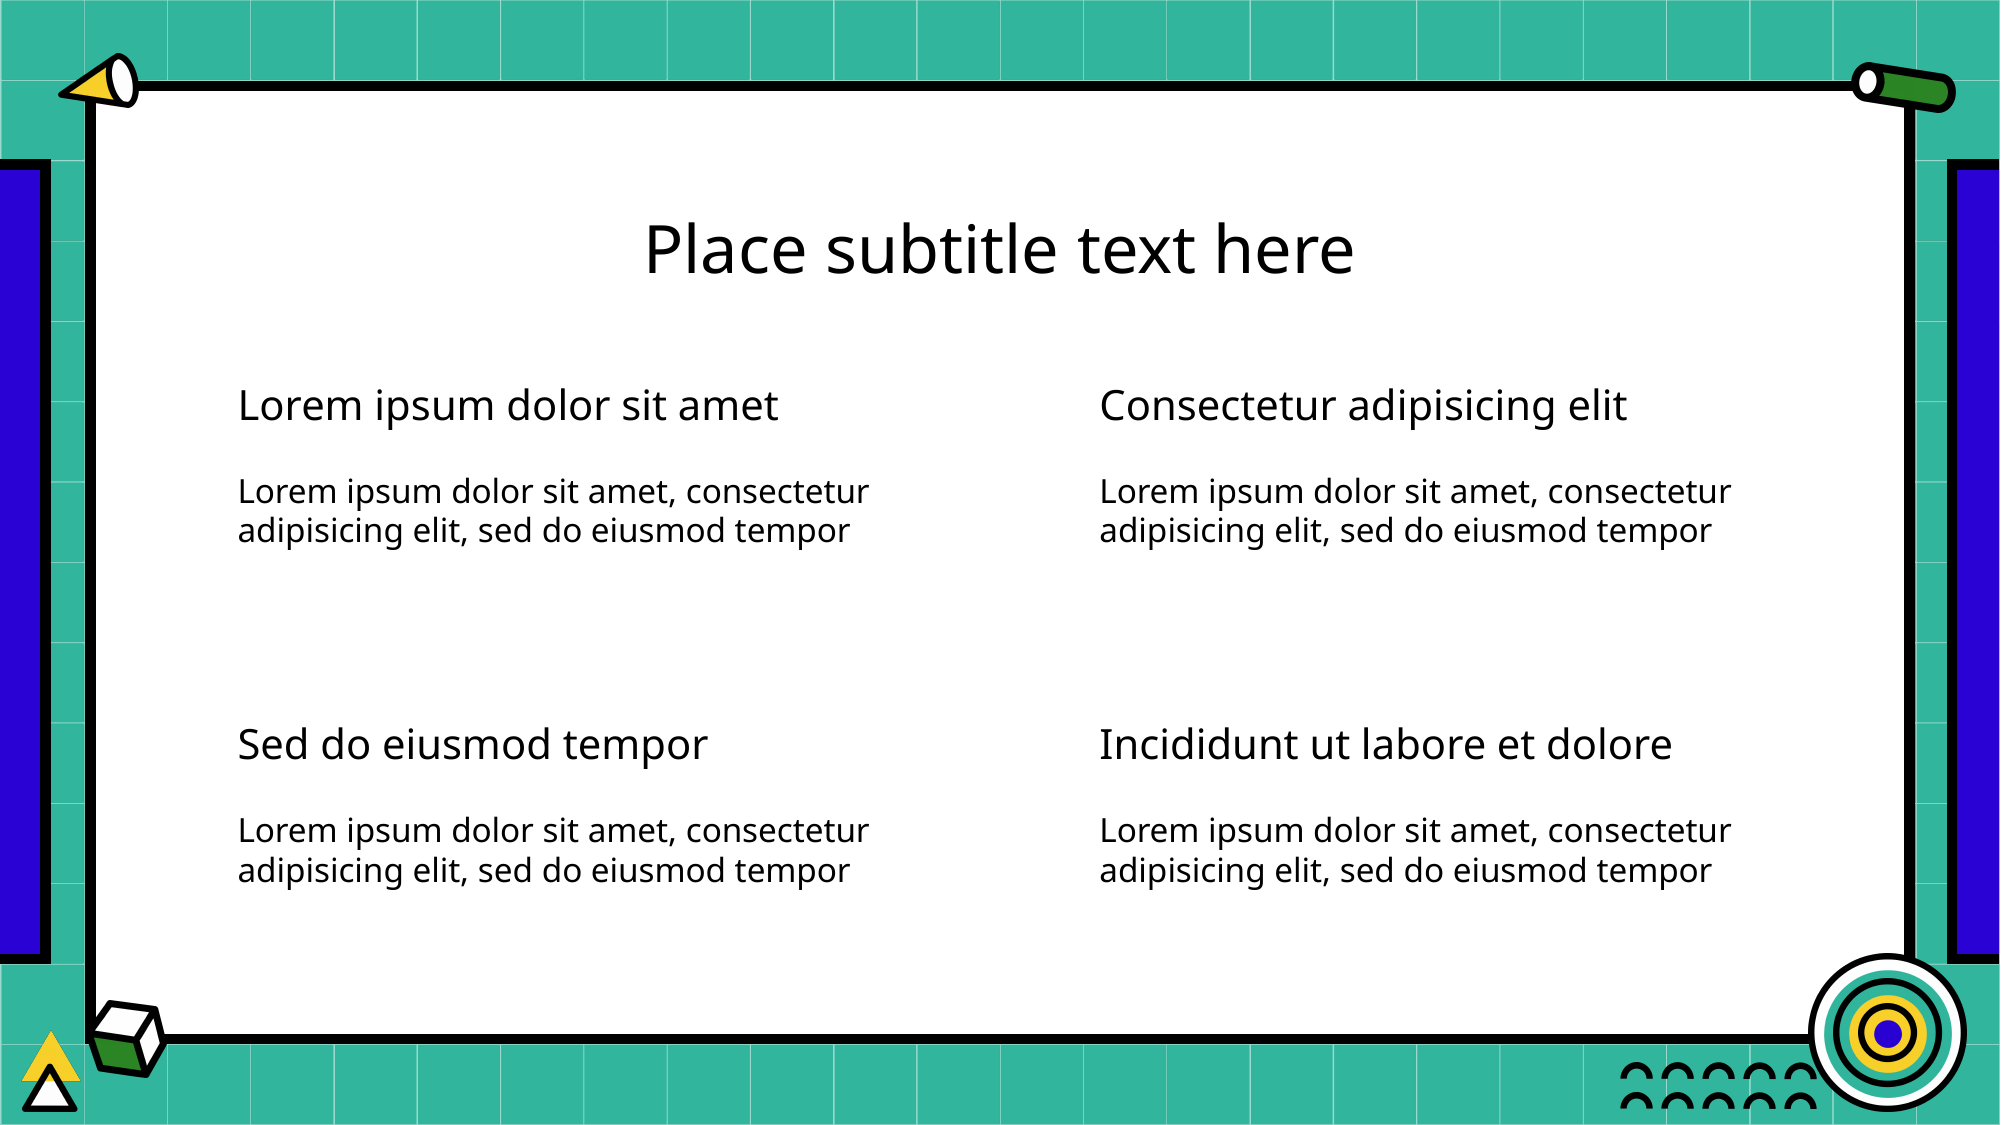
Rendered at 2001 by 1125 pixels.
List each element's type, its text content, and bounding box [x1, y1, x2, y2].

text_box Consectetur adipisicing elit [1084, 371, 1800, 437]
text_box Sed do eiusmod tempor [222, 710, 939, 776]
text_box Lorem ipsum dolor sit amet, consectetur adipisicing elit, sed do eiusmod tempor [1084, 801, 1800, 897]
text_box Place subtitle text here [511, 199, 1489, 295]
text_box Incididunt ut labore et dolore [1084, 710, 1800, 776]
text_box Lorem ipsum dolor sit amet [222, 371, 939, 437]
text_box Lorem ipsum dolor sit amet, consectetur adipisicing elit, sed do eiusmod tempor [222, 801, 939, 897]
text_box Lorem ipsum dolor sit amet, consectetur adipisicing elit, sed do eiusmod tempor [222, 462, 939, 557]
text_box Lorem ipsum dolor sit amet, consectetur adipisicing elit, sed do eiusmod tempor [1084, 462, 1800, 557]
picture [0, 0, 2000, 1125]
